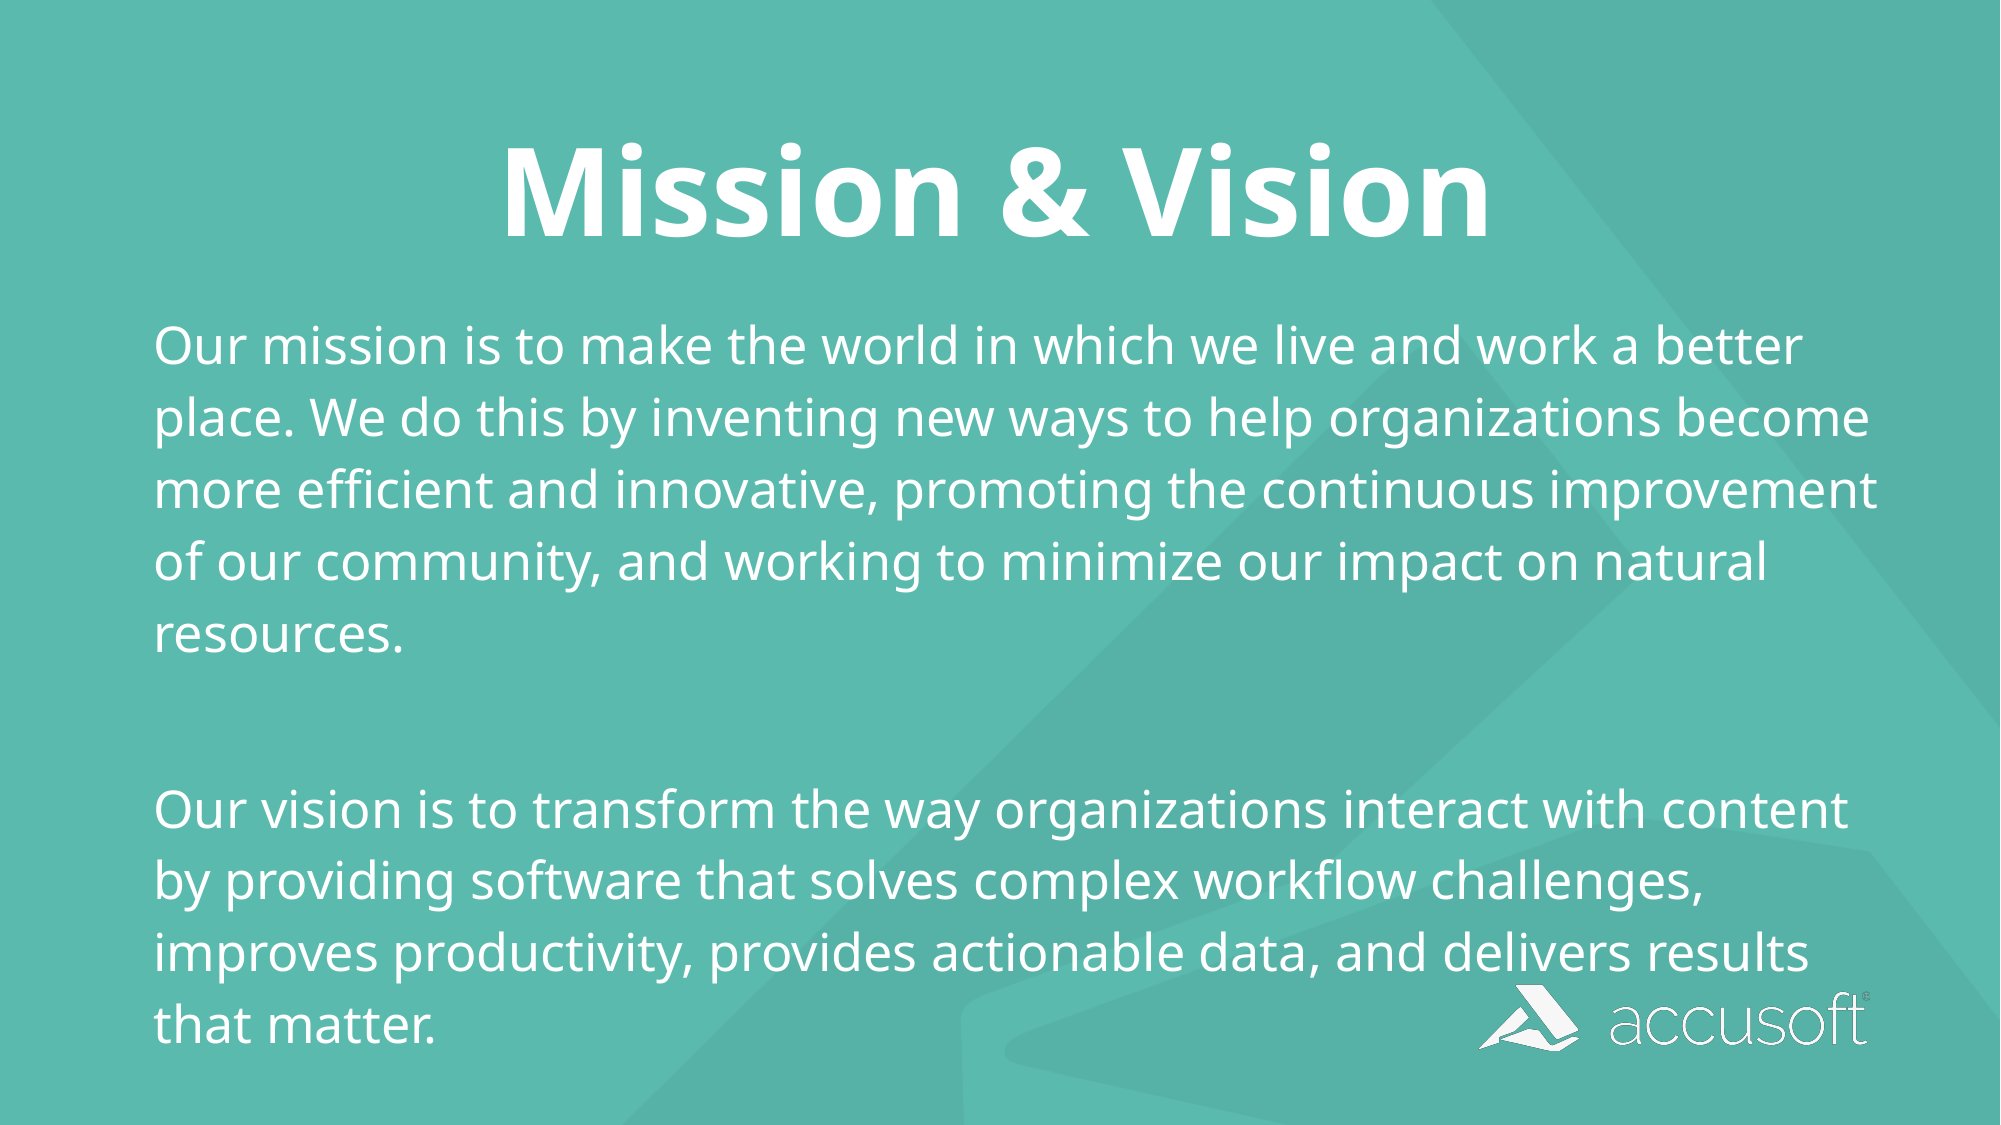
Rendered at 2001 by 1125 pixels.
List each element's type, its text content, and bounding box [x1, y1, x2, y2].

picture [1478, 984, 1870, 1051]
list Our mission is to make the world in which we live and work a better place. We do this by inventing new ways to help organizations become more efficient and innovative, promoting the continuous improvement of our community, and working to minimize our impact on natural resources. Our vision is to transform the way organizations interact with content by providing software that solves complex workflow challenges, improves productivity, provides actionable data, and delivers results that matter. [138, 295, 1919, 759]
title Mission & Vision [76, 75, 1919, 318]
